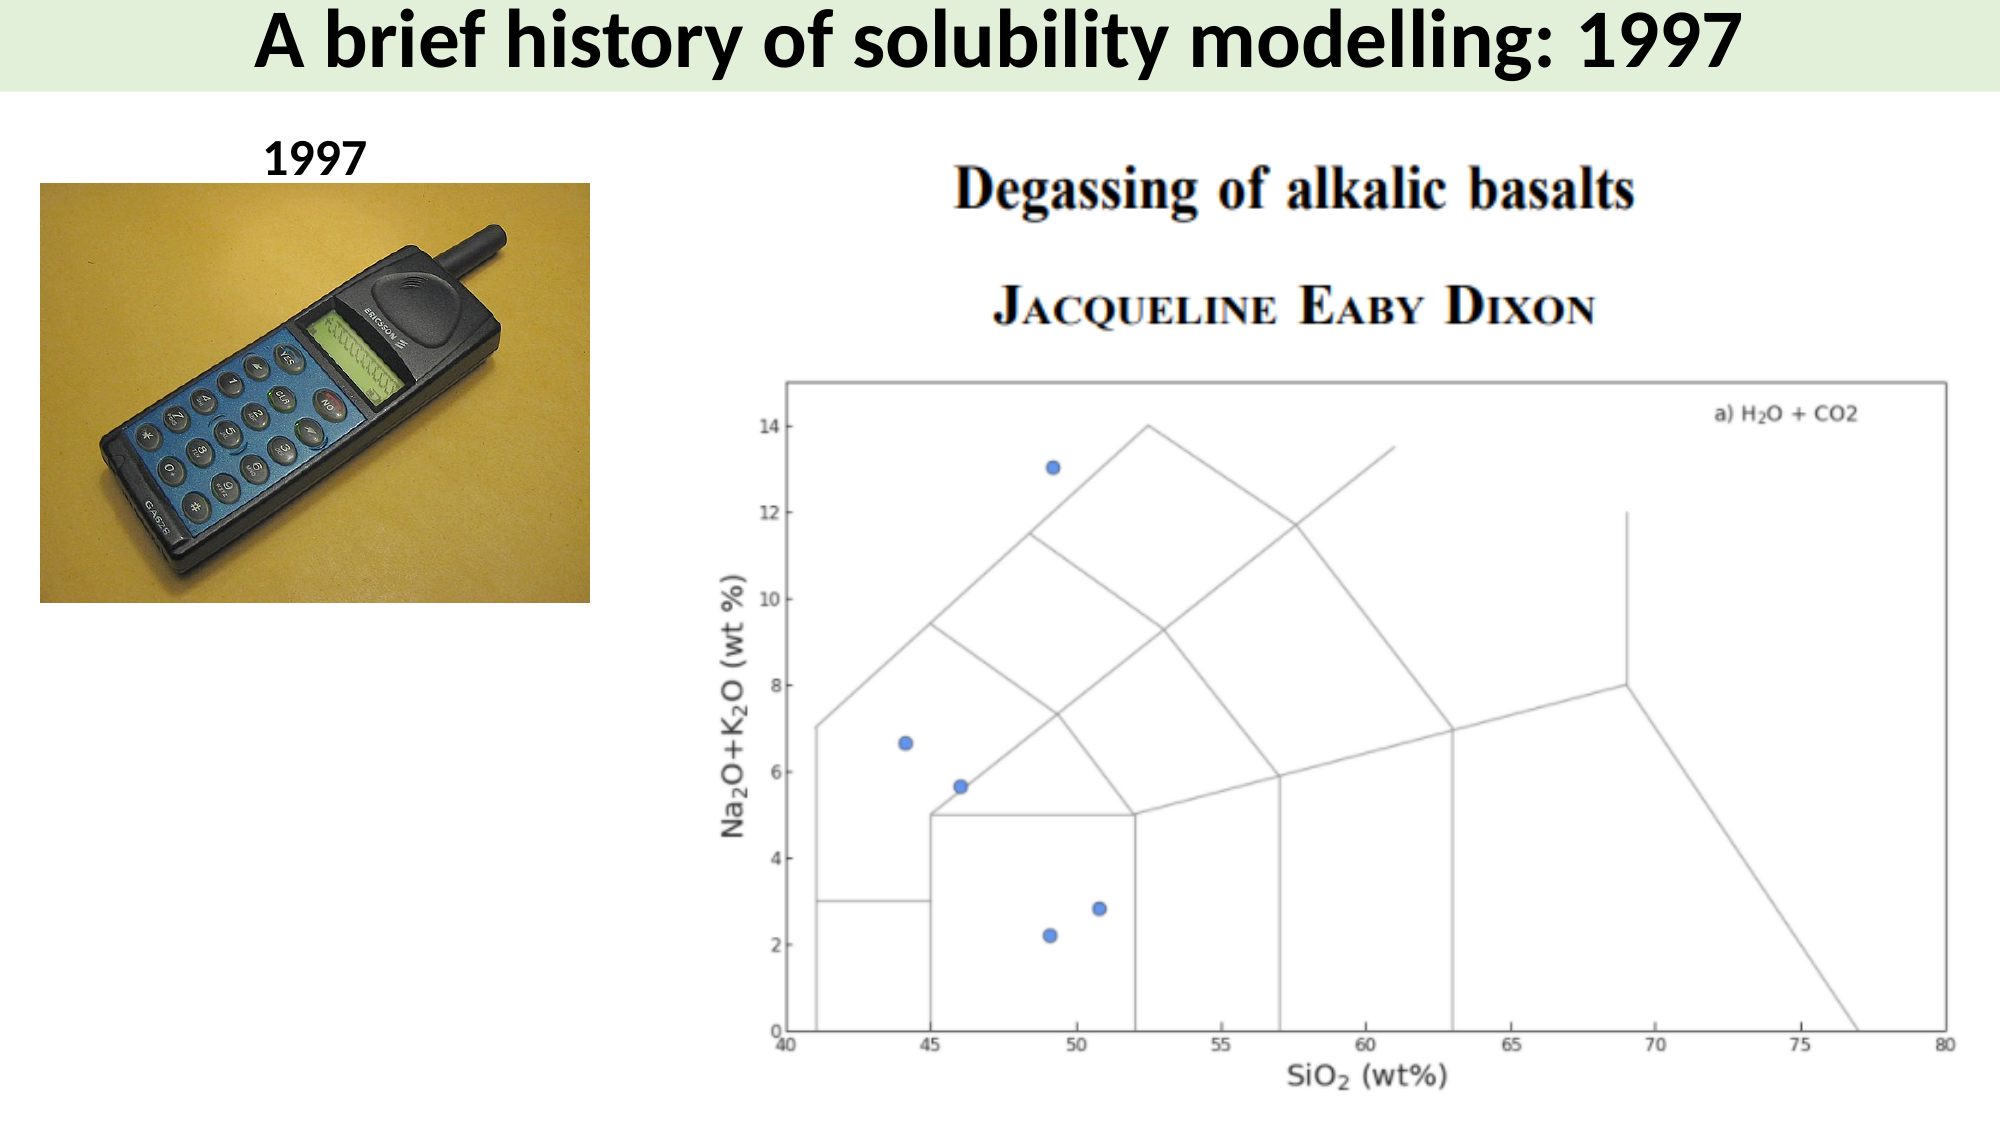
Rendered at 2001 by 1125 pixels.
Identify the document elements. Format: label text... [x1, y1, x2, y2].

text_box A brief history of solubility modelling: 1997 [0, 0, 2000, 92]
picture [39, 79, 2001, 1109]
